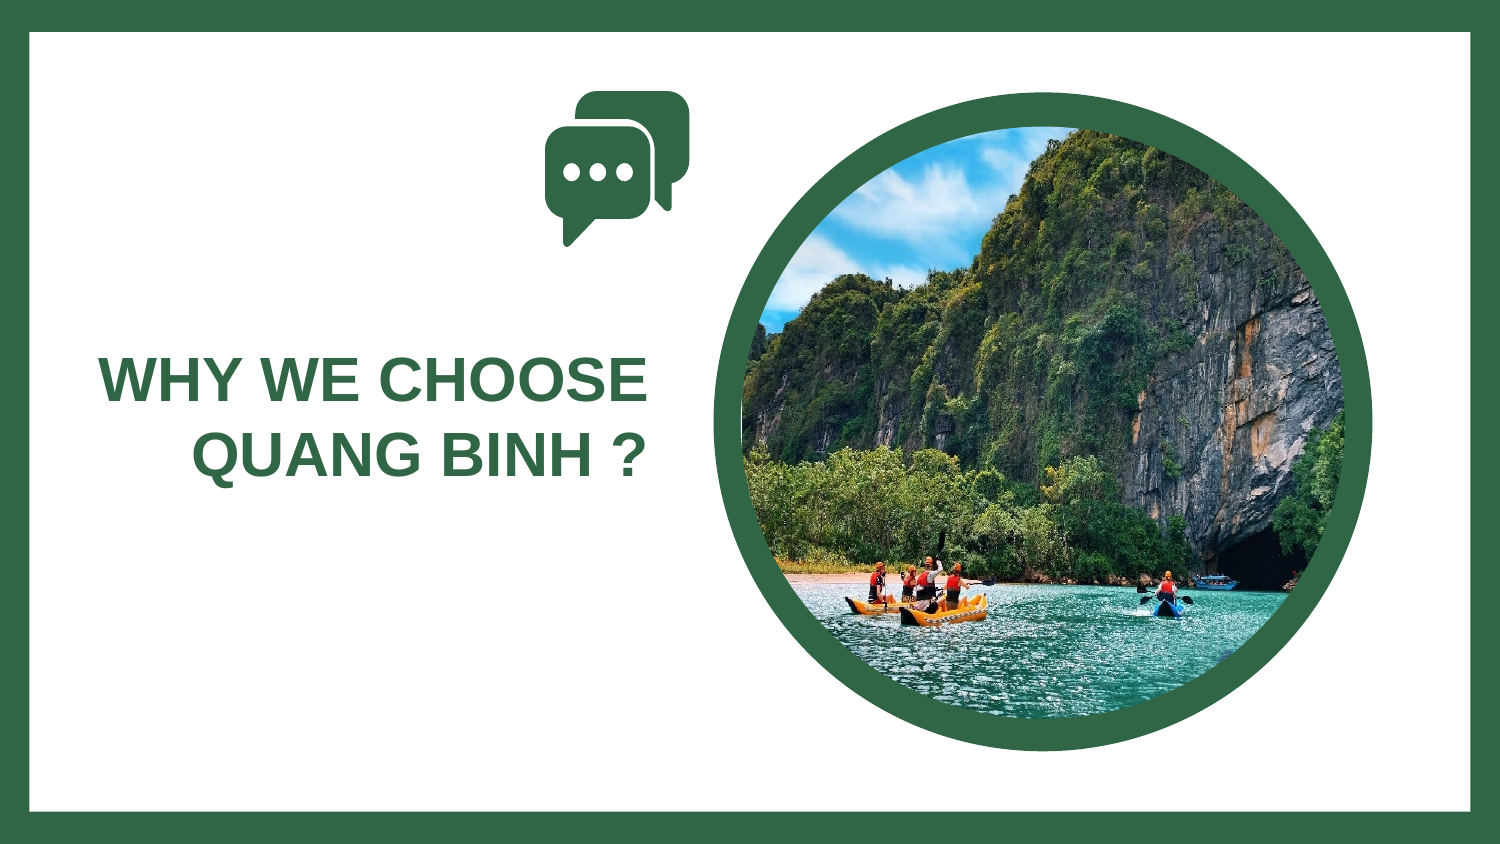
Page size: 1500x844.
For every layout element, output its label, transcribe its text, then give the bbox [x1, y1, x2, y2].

text_box [29, 32, 1471, 812]
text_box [544, 90, 690, 248]
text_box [713, 92, 1373, 752]
text_box WHY WE CHOOSE QUANG BINH ? [80, 291, 665, 537]
